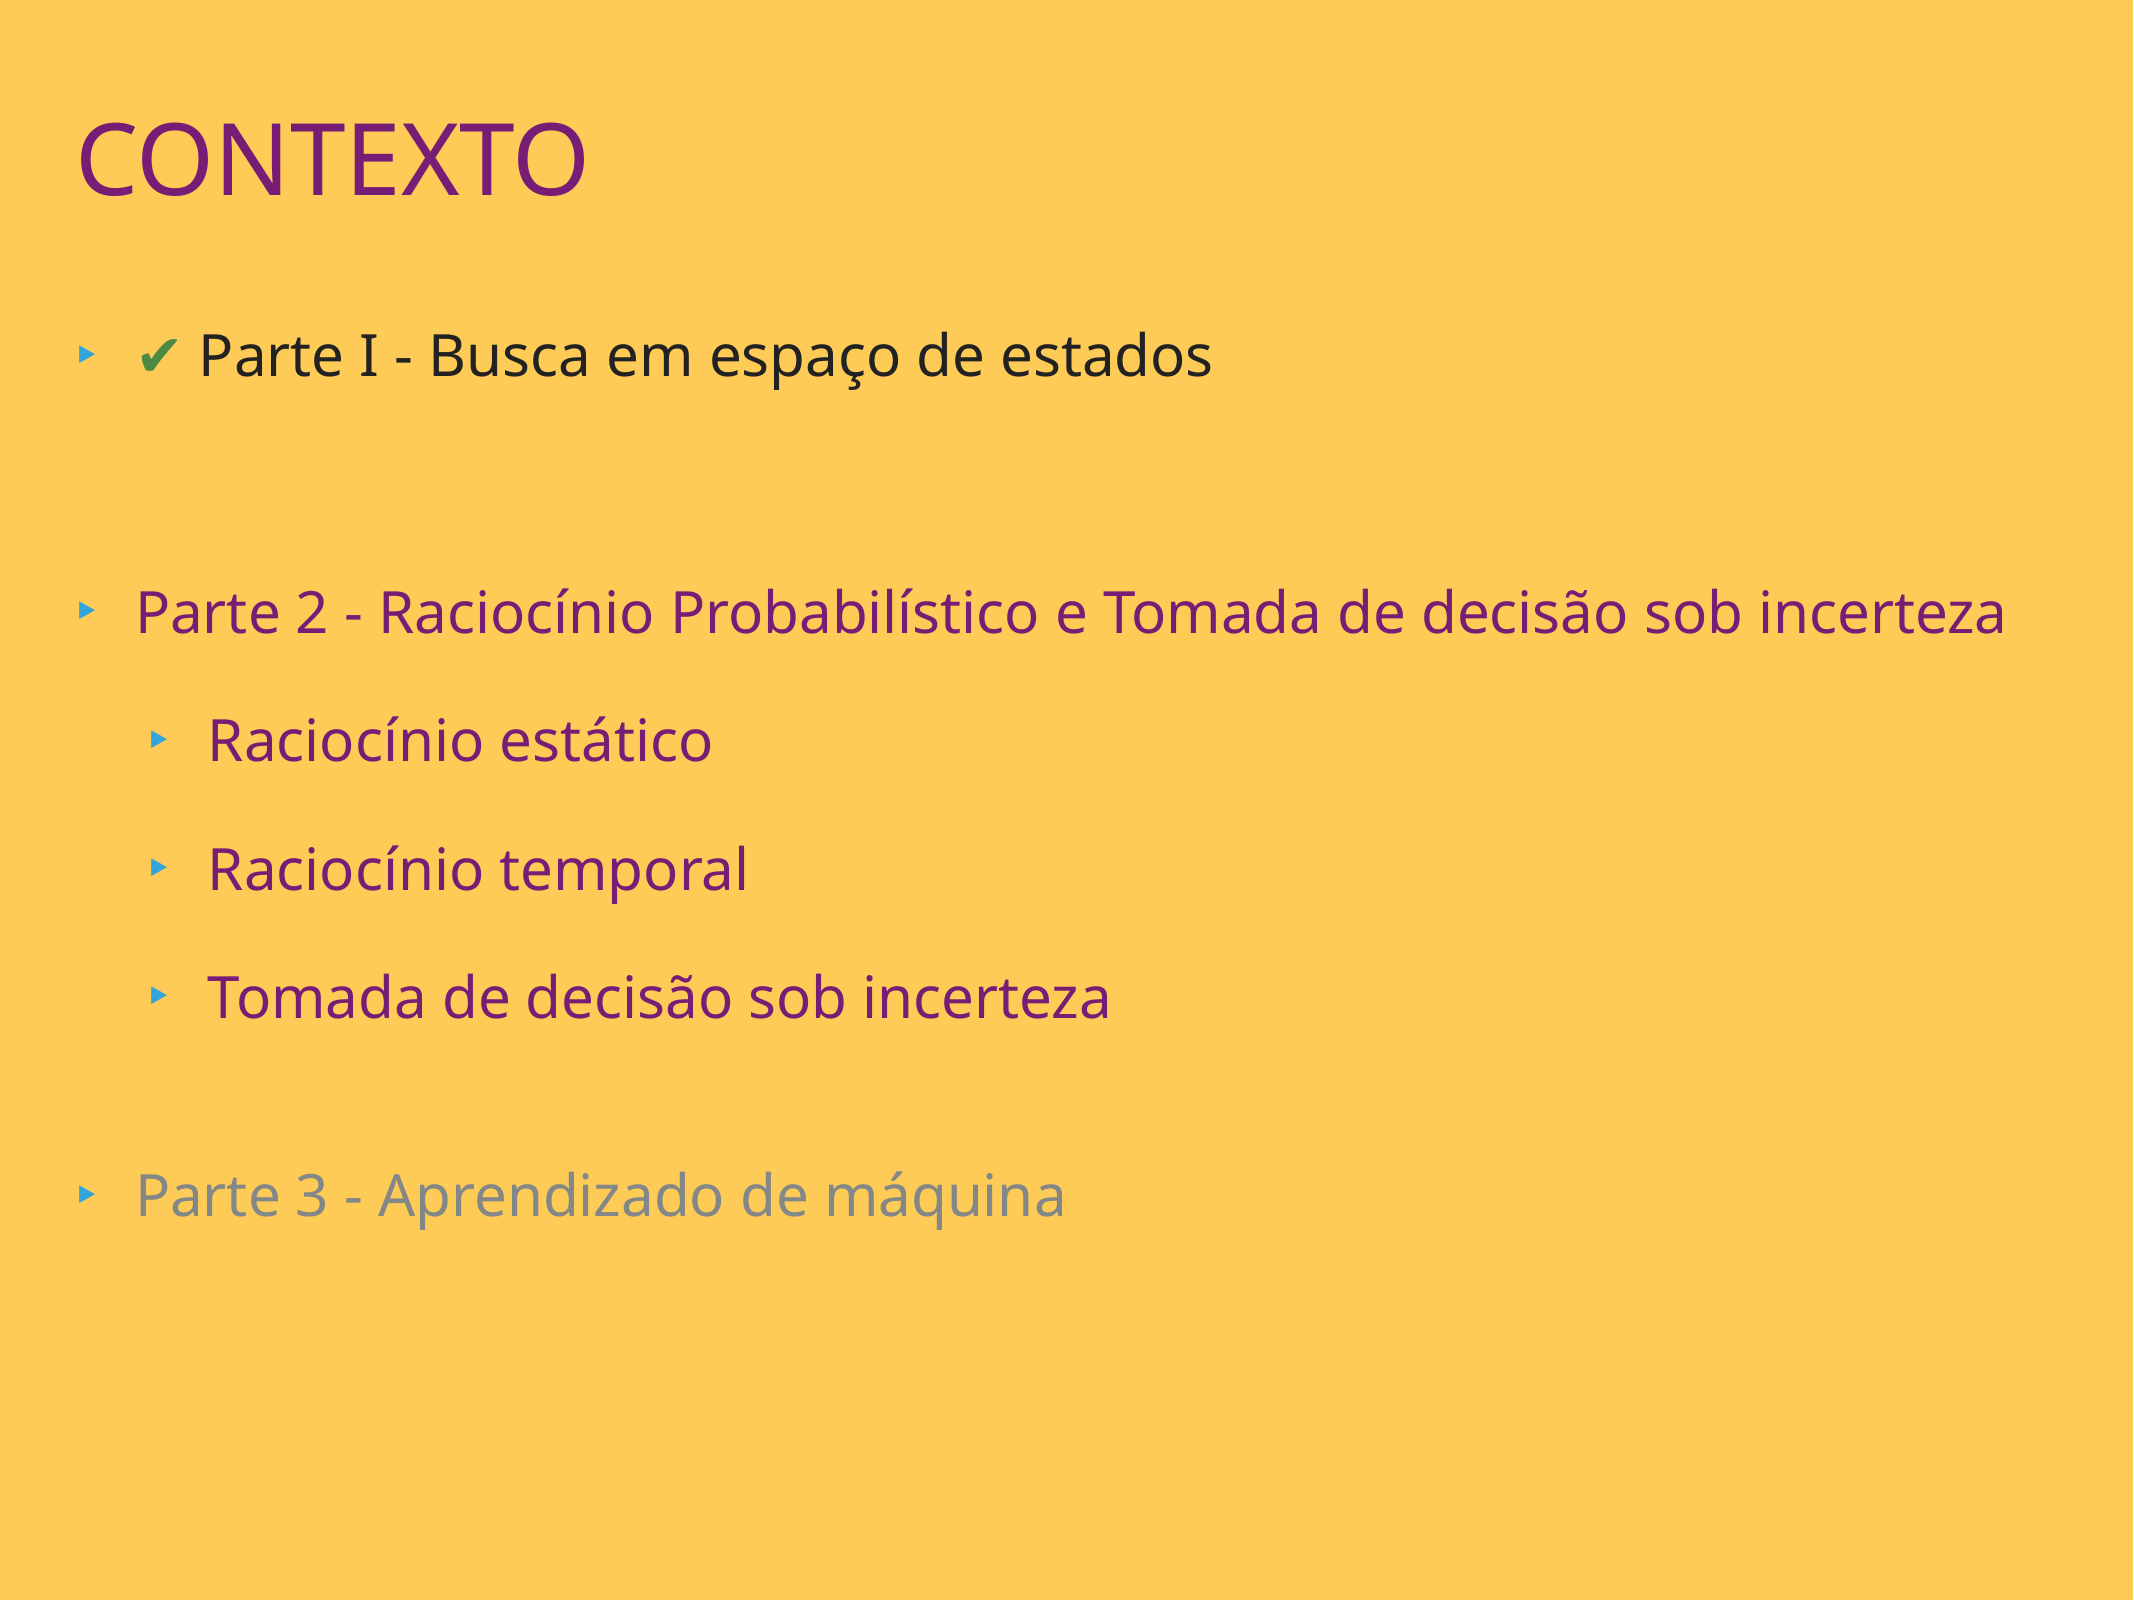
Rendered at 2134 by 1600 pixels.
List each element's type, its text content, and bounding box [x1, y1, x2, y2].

text_box ✔︎ Parte I - Busca em espaço de estados Parte 2 - Raciocínio Probabilístico e Tomada de decisão sob incerteza Raciocínio estático Raciocínio temporal Tomada de decisão sob incerteza Parte 3 - Aprendizado de máquina [66, 310, 2067, 1452]
text_box contexto [66, 110, 1100, 230]
